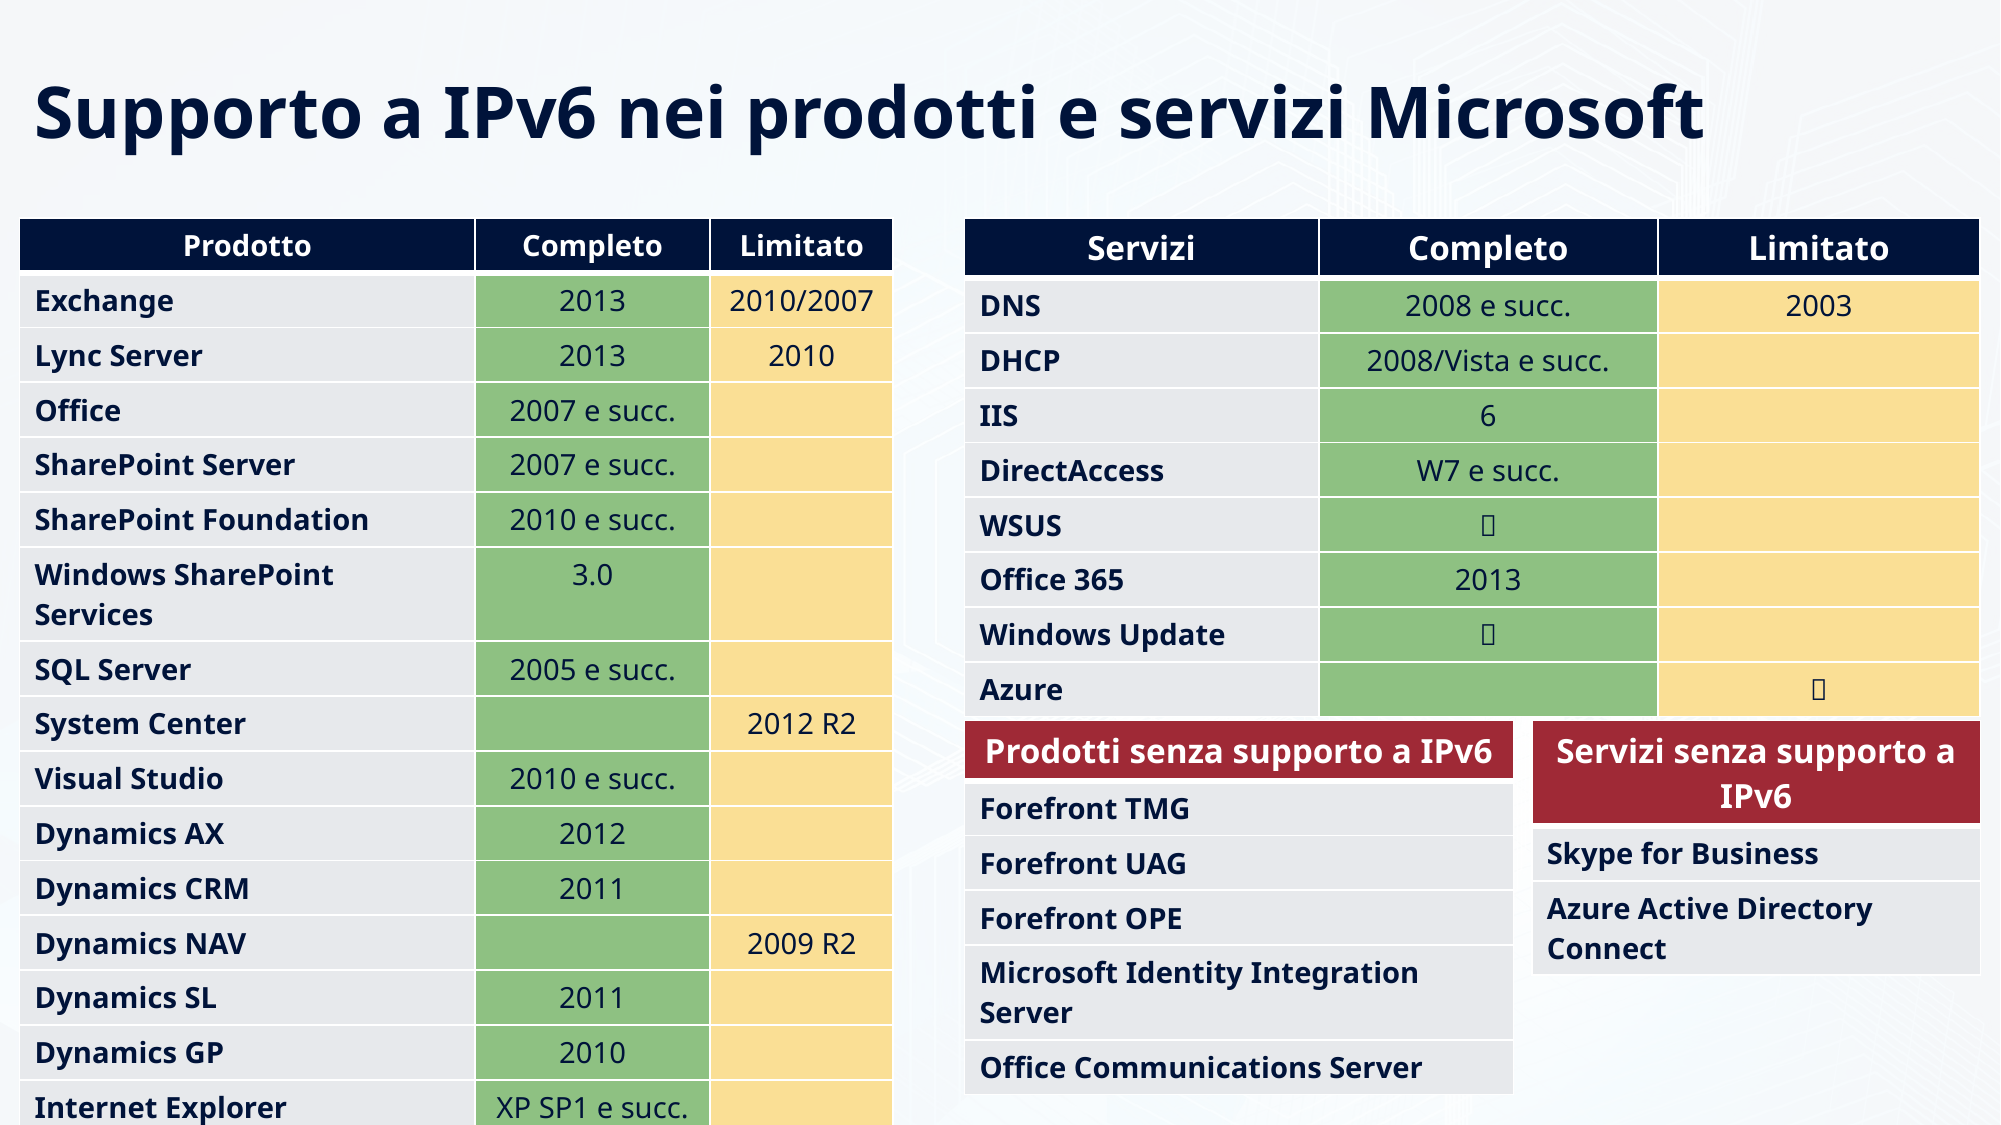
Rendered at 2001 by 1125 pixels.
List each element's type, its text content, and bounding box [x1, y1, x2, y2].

table_cell Office 365 [965, 553, 1318, 606]
table_cell [711, 1081, 892, 1125]
table_cell XP SP1 e succ. [476, 1081, 709, 1125]
table_cell [476, 697, 709, 750]
table_cell 2011 [476, 971, 709, 1024]
table_cell IIS [965, 389, 1318, 442]
table_header Prodotti senza supporto a IPv6 [965, 721, 1513, 778]
title Supporto a IPv6 nei prodotti e servizi Microsoft [19, 46, 1981, 185]
table_cell 2011 [476, 861, 709, 914]
table_cell [711, 1026, 892, 1079]
table_cell 2007 e succ. [476, 383, 709, 436]
table_cell 2010 e succ. [476, 493, 709, 546]
table_cell [1659, 498, 1979, 551]
table_cell 2008/Vista e succ. [1320, 334, 1657, 387]
table_cell Windows Update [965, 608, 1318, 661]
table_cell Windows SharePoint Services [20, 548, 474, 640]
table_cell 2010 [476, 1026, 709, 1079]
table_cell SQL Server [20, 642, 474, 695]
table_cell [1659, 443, 1979, 496]
table_cell 2005 e succ. [476, 642, 709, 695]
table_cell [476, 916, 709, 969]
table_cell [711, 548, 892, 640]
table_cell Azure Active Directory Connect [1533, 882, 1980, 974]
table_cell 2003 [1659, 281, 1979, 332]
table_cell [711, 752, 892, 805]
table_cell 2009 R2 [711, 916, 892, 969]
table_cell Dynamics CRM [20, 861, 474, 914]
table_cell [711, 438, 892, 491]
table_cell [711, 807, 892, 860]
table_cell Microsoft Identity Integration Server [965, 946, 1513, 1039]
table_cell 2010 [711, 328, 892, 381]
table_cell 2010 e succ. [476, 752, 709, 805]
table_cell 2013 [476, 328, 709, 381]
table_cell Dynamics NAV [20, 916, 474, 969]
table_cell [711, 383, 892, 436]
table_cell 2013 [476, 276, 709, 327]
table_cell Dynamics AX [20, 807, 474, 860]
table_cell [1659, 608, 1979, 661]
table_cell Office Communications Server [965, 1041, 1513, 1094]
table_cell Internet Explorer [20, 1081, 474, 1125]
table_cell SharePoint Server [20, 438, 474, 491]
table_cell Visual Studio [20, 752, 474, 805]
table_cell System Center [20, 697, 474, 750]
table_cell Dynamics SL [20, 971, 474, 1024]
table_cell [711, 861, 892, 914]
table_cell 2013 [1320, 553, 1657, 606]
table_header Servizi senza supporto a IPv6 [1533, 721, 1980, 823]
table_cell Skype for Business [1533, 829, 1980, 880]
table_cell [1659, 389, 1979, 442]
table_cell Forefront UAG [965, 836, 1513, 889]
table_cell  [1659, 663, 1979, 716]
table_header Servizi [965, 219, 1318, 275]
table_header Completo [1320, 219, 1657, 275]
table_cell Azure [965, 663, 1318, 716]
table_header Prodotto [20, 219, 474, 270]
table_cell  [1320, 498, 1657, 551]
table_cell 2008 e succ. [1320, 281, 1657, 332]
table_header Limitato [1659, 219, 1979, 275]
table_cell [711, 971, 892, 1024]
table_cell Lync Server [20, 328, 474, 381]
table_cell [1659, 553, 1979, 606]
table_cell Office [20, 383, 474, 436]
table_cell [1659, 334, 1979, 387]
table_cell [711, 493, 892, 546]
table_cell DHCP [965, 334, 1318, 387]
table_cell DirectAccess [965, 443, 1318, 496]
table_cell 2010/2007 [711, 276, 892, 327]
table_cell Exchange [20, 276, 474, 327]
table_cell 2007 e succ. [476, 438, 709, 491]
table_cell W7 e succ. [1320, 443, 1657, 496]
table_cell [1320, 663, 1657, 716]
table_cell SharePoint Foundation [20, 493, 474, 546]
table_cell [711, 642, 892, 695]
table_cell DNS [965, 281, 1318, 332]
table_header Limitato [711, 219, 892, 270]
table_cell WSUS [965, 498, 1318, 551]
table_cell 2012 [476, 807, 709, 860]
table_cell Forefront OPE [965, 891, 1513, 944]
table_cell Dynamics GP [20, 1026, 474, 1079]
table_cell Forefront TMG [965, 784, 1513, 835]
table_cell  [1320, 608, 1657, 661]
table_cell 2012 R2 [711, 697, 892, 750]
table_cell 6 [1320, 389, 1657, 442]
table_cell 3.0 [476, 548, 709, 640]
table_header Completo [476, 219, 709, 270]
